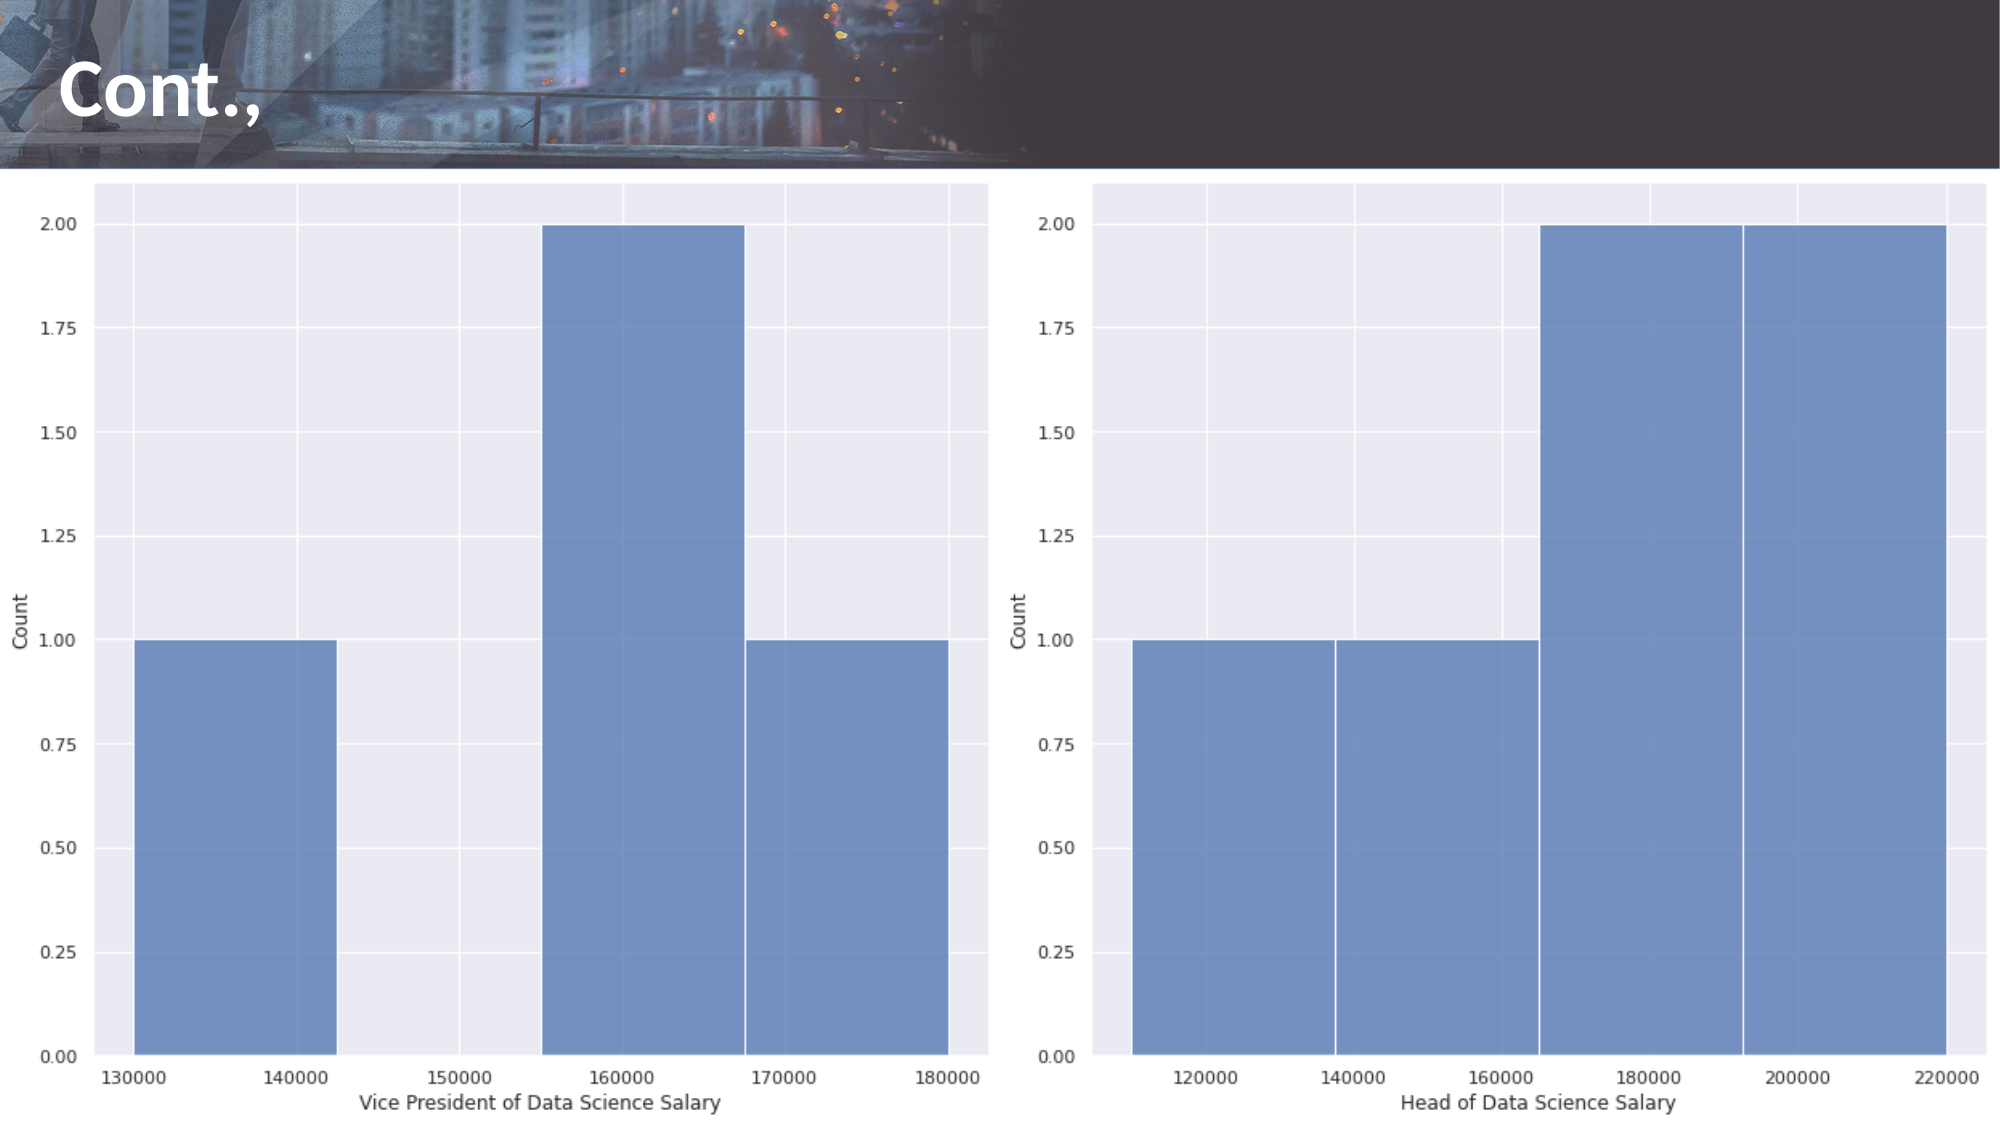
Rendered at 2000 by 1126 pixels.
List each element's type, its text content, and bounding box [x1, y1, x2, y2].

picture [0, 0, 2000, 1126]
title Cont., [43, 17, 1401, 149]
